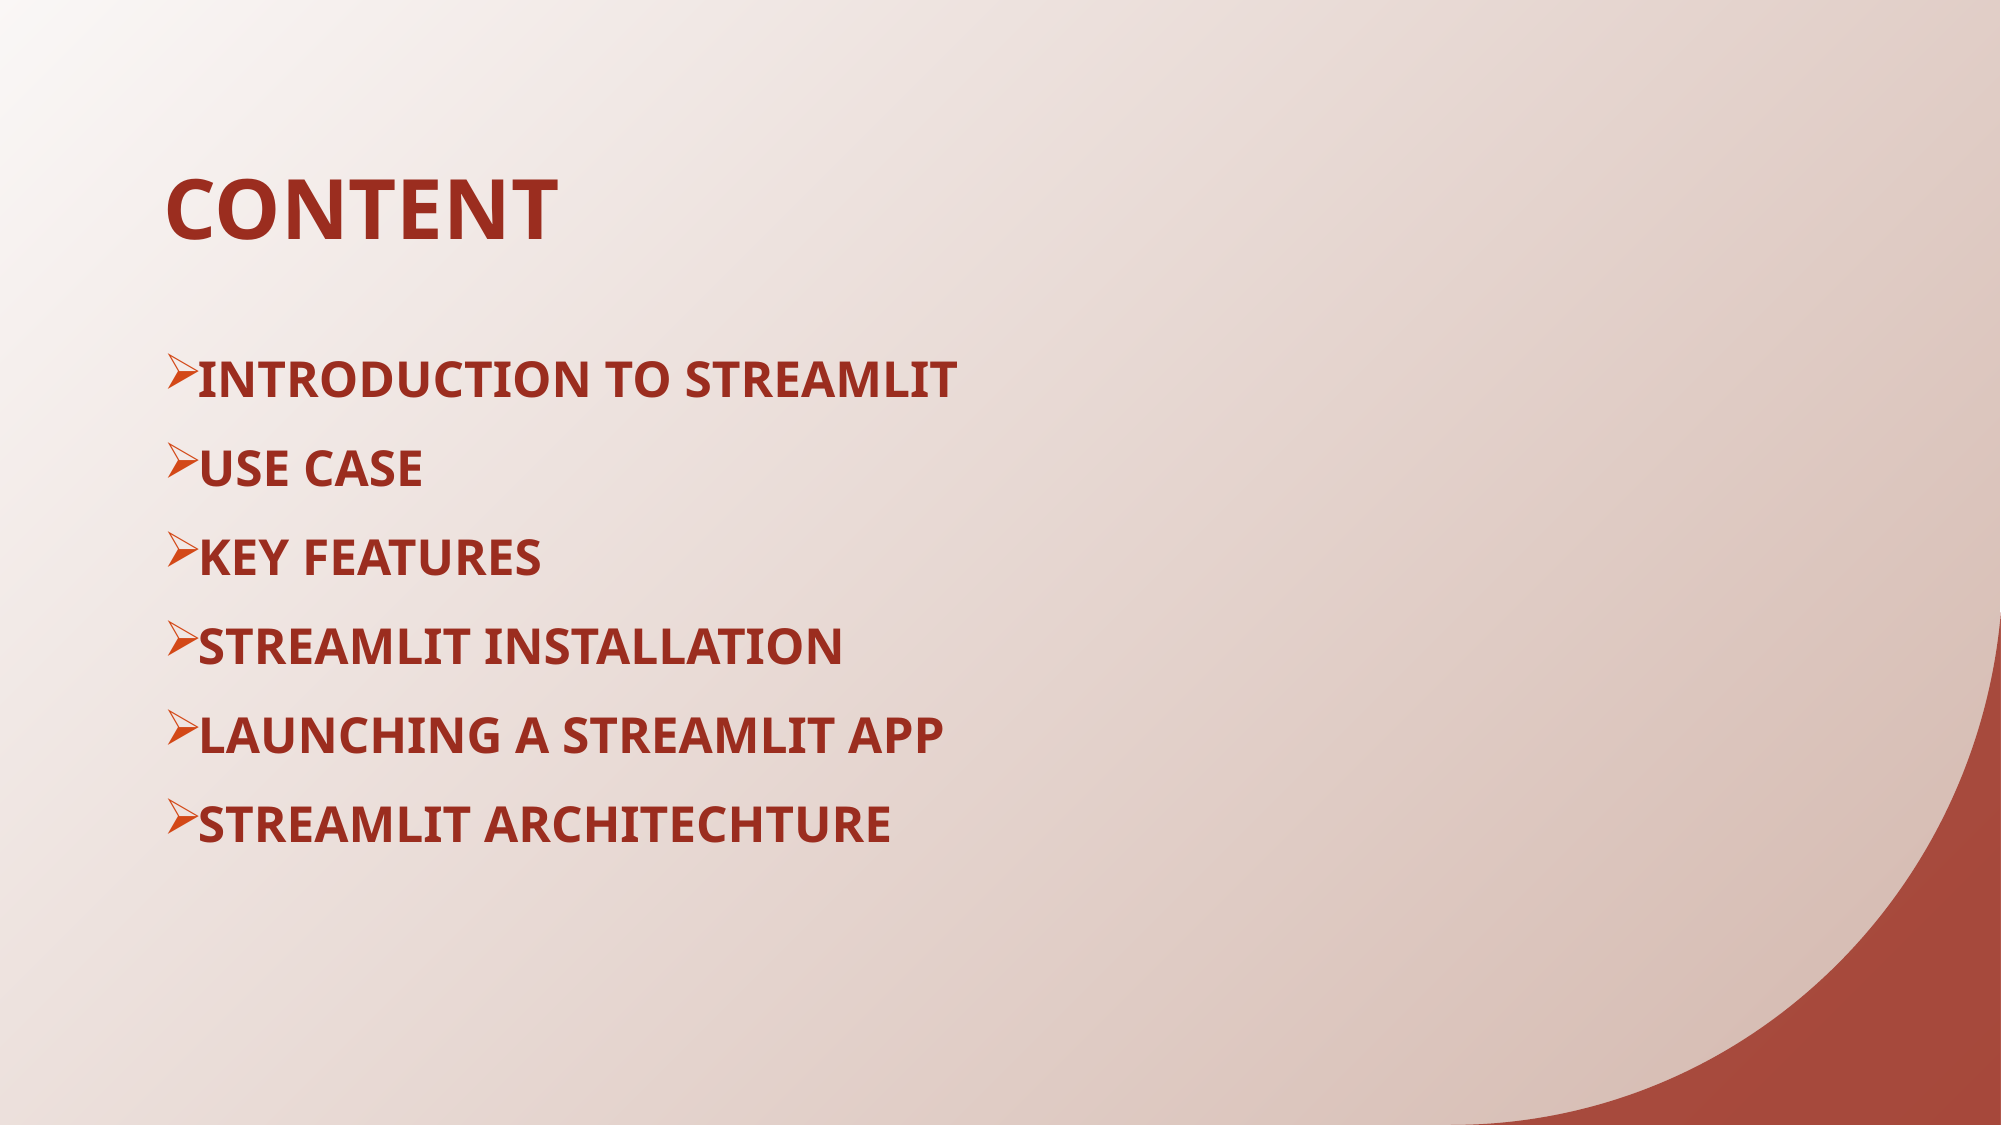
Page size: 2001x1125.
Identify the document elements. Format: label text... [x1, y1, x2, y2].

list INTRODUCTION TO STREAMLIT USE CASE KEY FEATURES STREAMLIT INSTALLATION LAUNCHING A STREAMLIT APP STREAMLIT ARCHITECHTURE [148, 329, 1775, 862]
title CONTENT [148, 96, 1775, 315]
